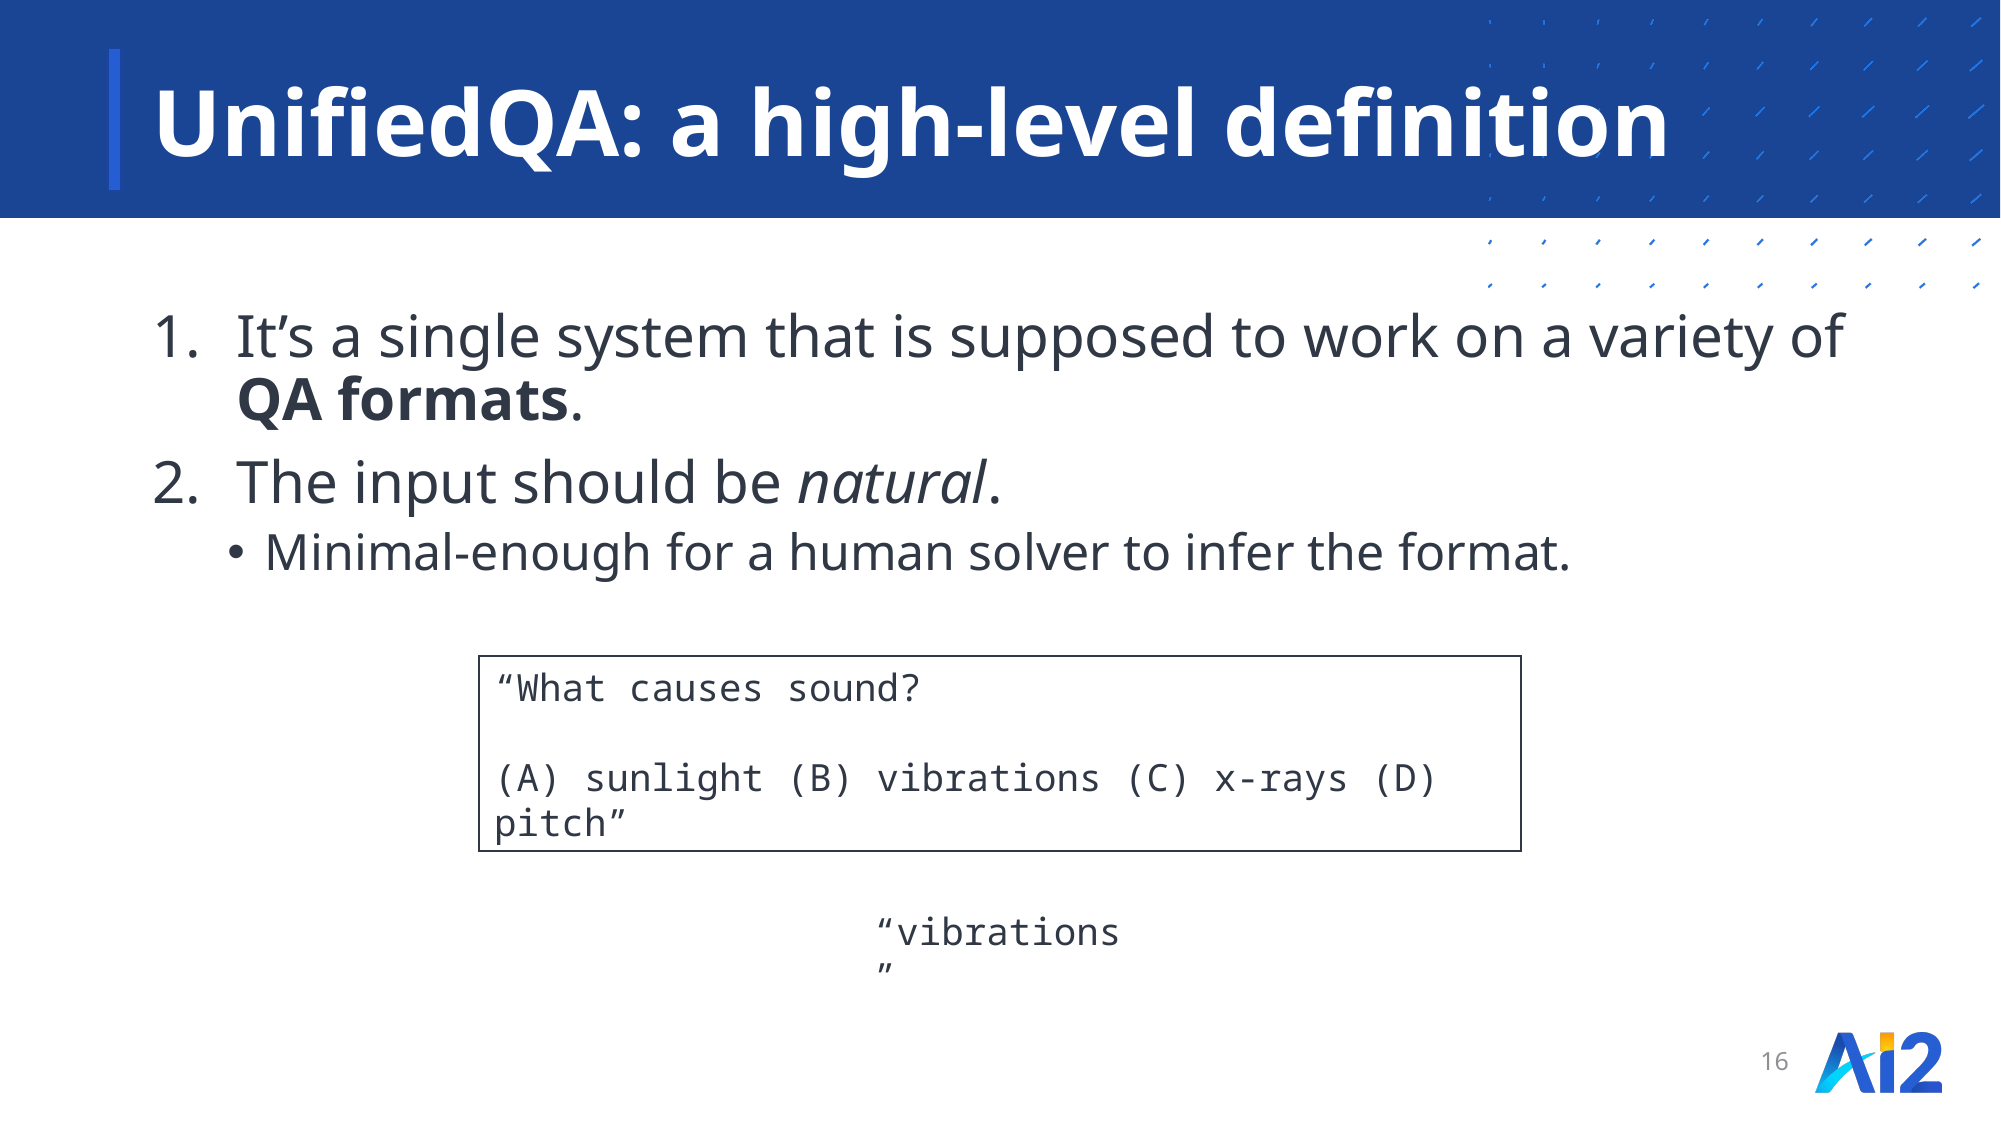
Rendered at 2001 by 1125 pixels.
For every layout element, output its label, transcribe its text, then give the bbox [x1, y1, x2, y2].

picture [1815, 1032, 1942, 1093]
title UnifiedQA: a high-level definition [137, 47, 1863, 206]
list It’s a single system that is supposed to work on a variety of QA formats. The input should be natural. Minimal-enough for a human solver to infer the format. [137, 299, 1863, 1014]
text_box “What causes sound? (A) sunlight (B) vibrations (C) x-rays (D) pitch” [478, 655, 1522, 852]
text_box “vibrations” [859, 900, 1141, 1006]
slide_number 16 [1716, 1032, 1804, 1093]
picture [1487, 0, 2000, 289]
